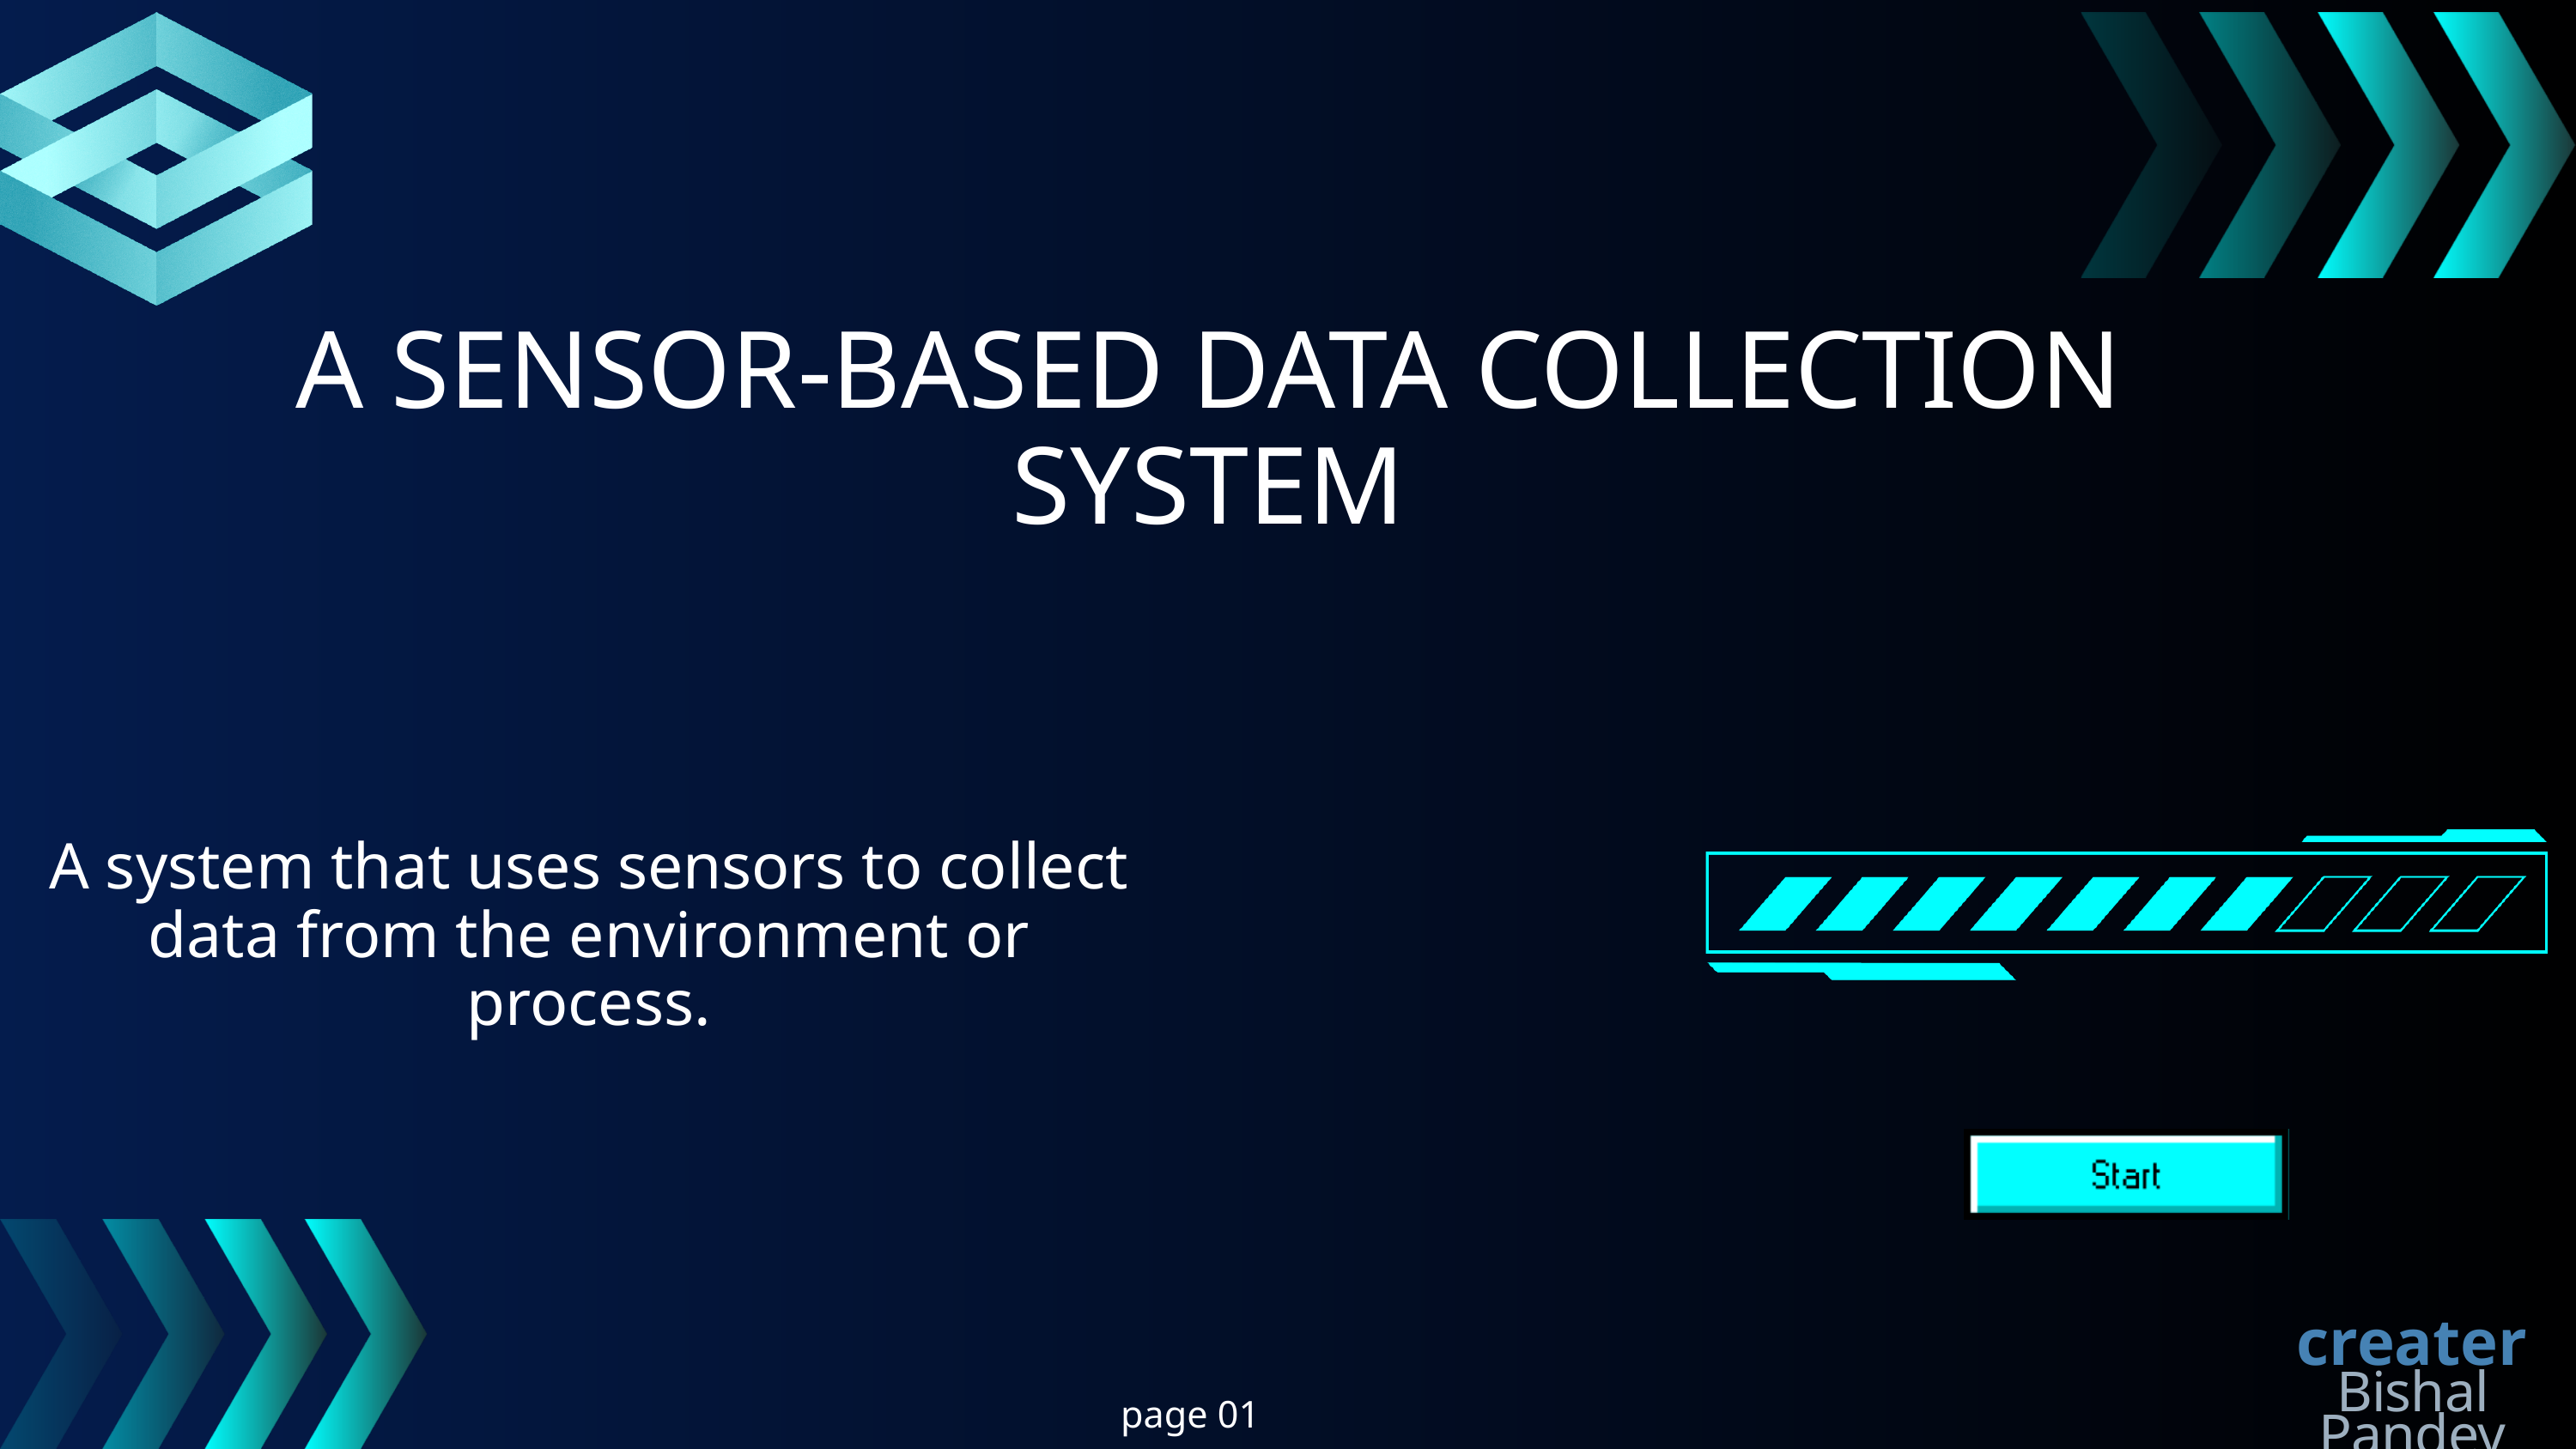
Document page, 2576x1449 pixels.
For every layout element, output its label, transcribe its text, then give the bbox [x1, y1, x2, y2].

text_box [1964, 1129, 2290, 1220]
text_box page 01 [1026, 1395, 1354, 1435]
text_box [2248, 1326, 2576, 1438]
text_box A SENSOR-BASED DATA COLLECTION SYSTEM [88, 313, 2329, 546]
text_box [0, 12, 313, 306]
text_box [2081, 12, 2576, 278]
text_box A system that uses sensors to collect data from the environment or process. [46, 834, 1132, 1038]
text_box [1705, 829, 2548, 980]
text_box [0, 1219, 428, 1449]
